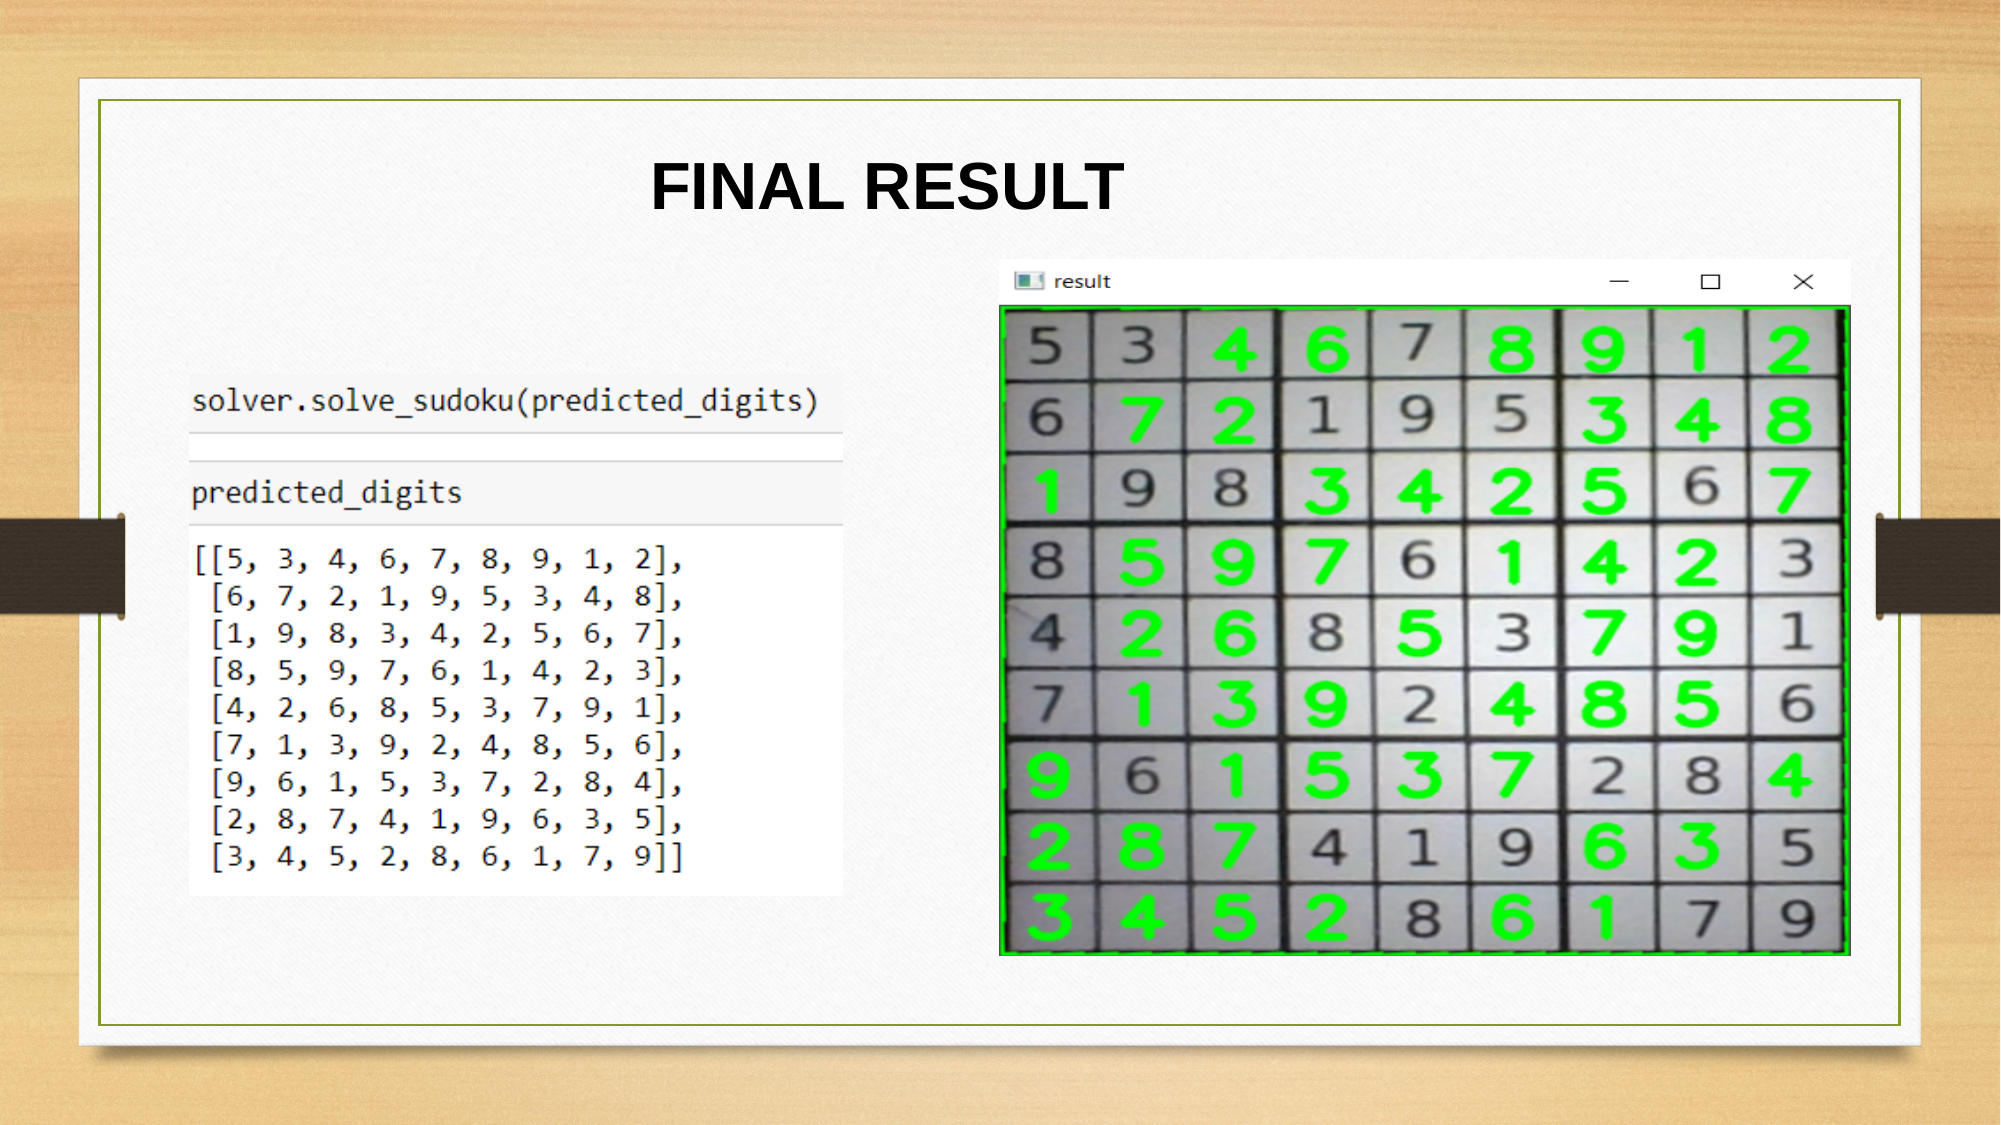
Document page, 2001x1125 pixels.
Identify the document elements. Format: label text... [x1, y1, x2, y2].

text_box FINAL RESULT [635, 135, 1675, 231]
picture [0, 0, 2001, 1125]
